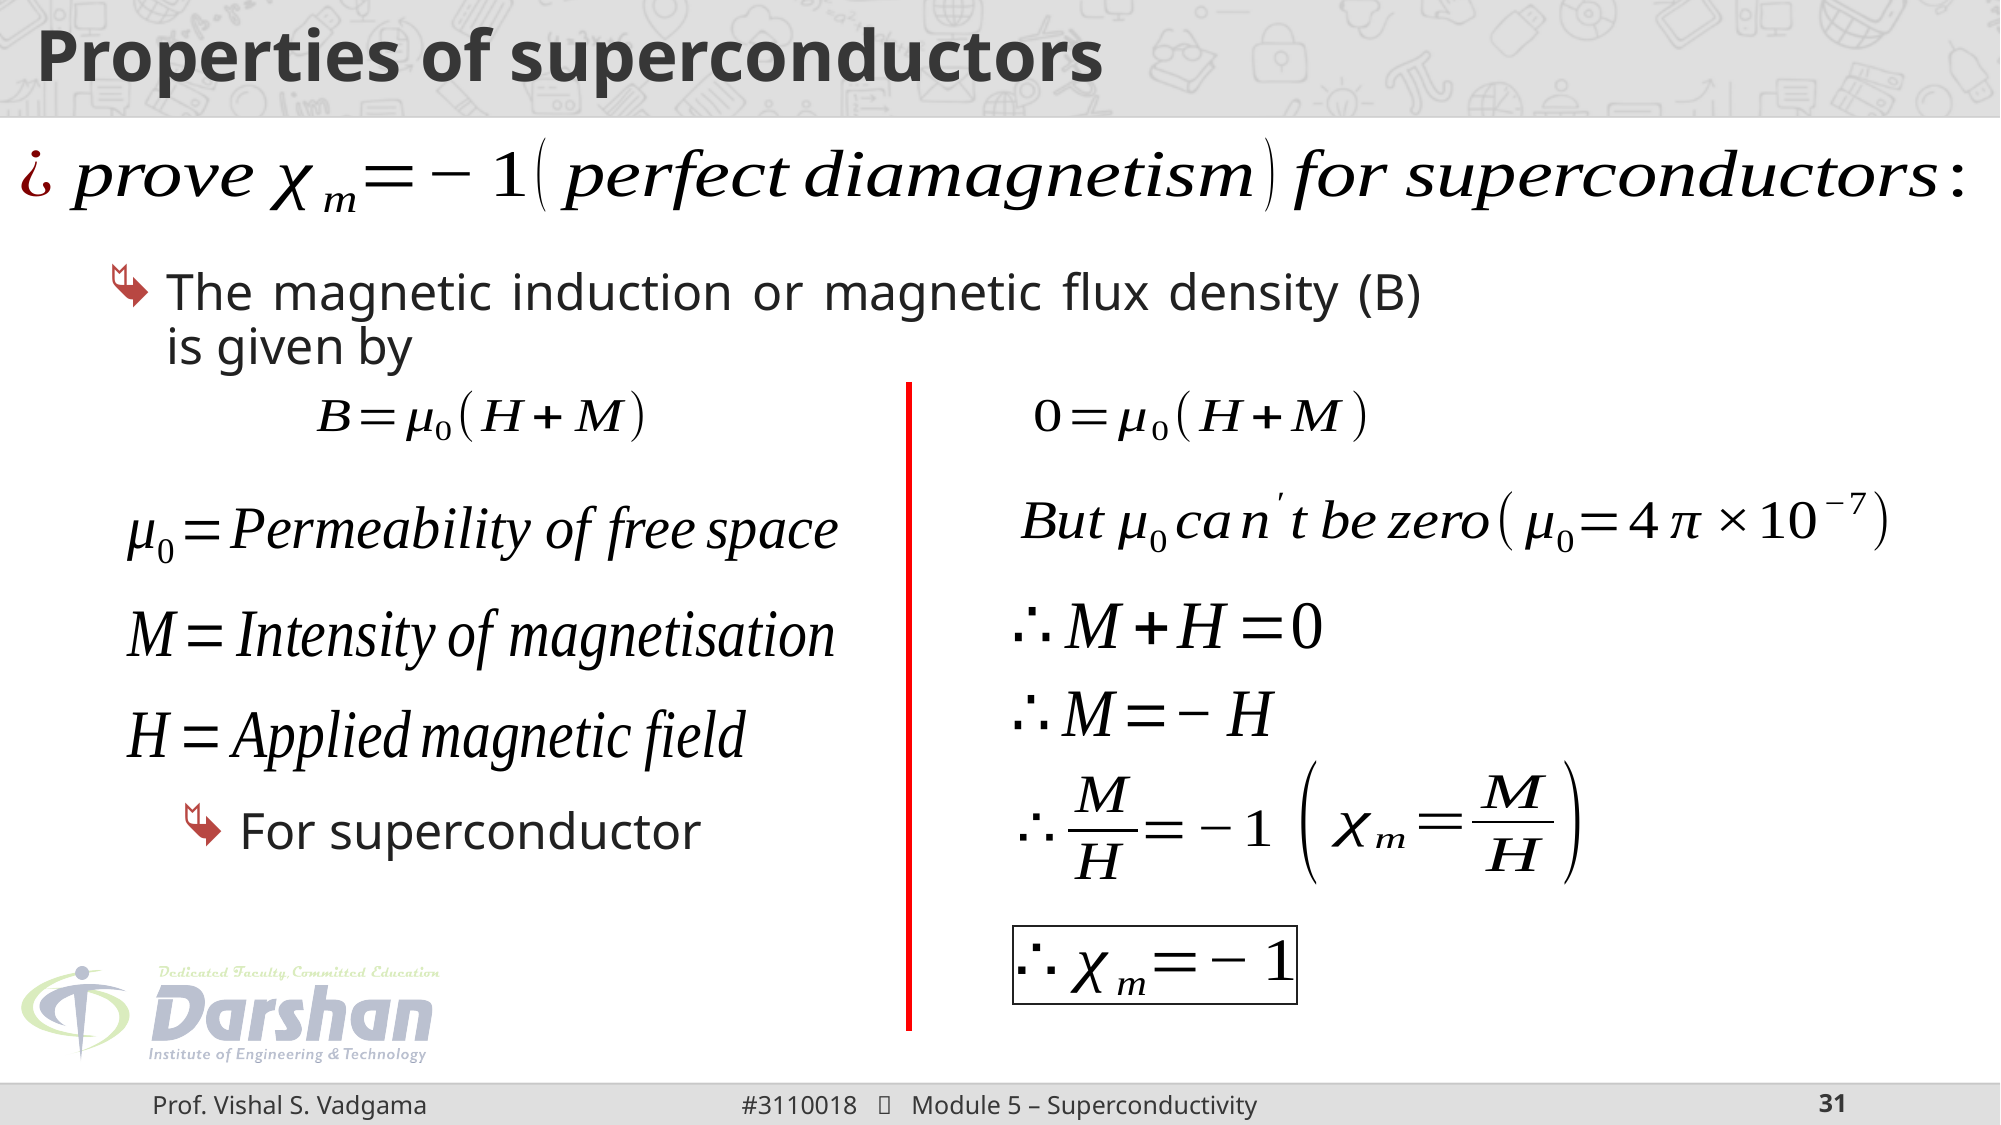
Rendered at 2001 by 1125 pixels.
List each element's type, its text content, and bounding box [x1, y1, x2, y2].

title Properties of superconductors [0, 0, 2000, 117]
text_box [21, 966, 440, 1063]
text_box The magnetic induction or magnetic flux density (B) is given by [18, 260, 1437, 383]
